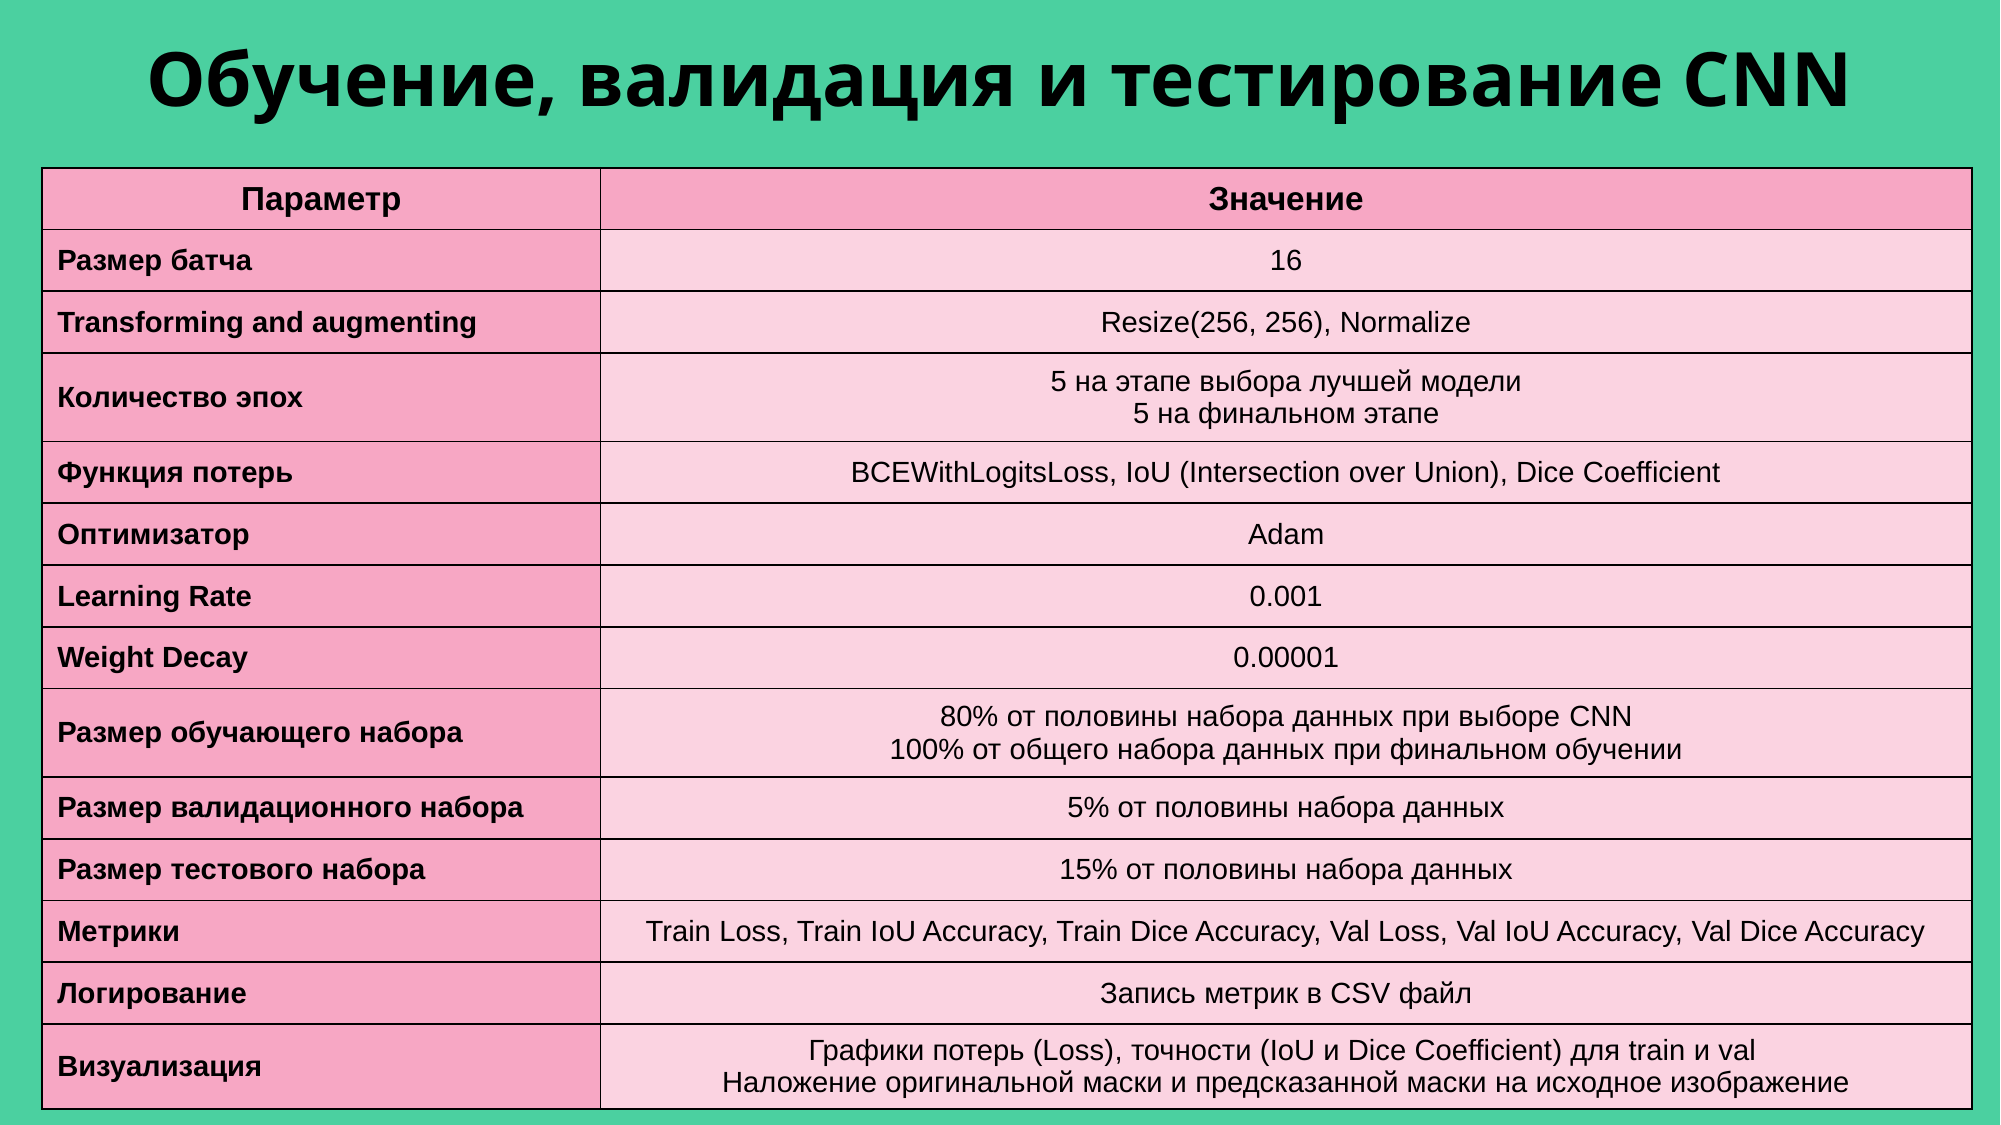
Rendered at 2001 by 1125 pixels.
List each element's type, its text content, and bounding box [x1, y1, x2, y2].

table_cell Графики потерь (Loss), точности (IoU и Dice Coefficient) для train и val Наложение оригинальной маски и предсказанной маски на исходное изображение [601, 1025, 1971, 1108]
table_cell Adam [601, 504, 1971, 564]
table_cell Resize(256, 256), Normalize [601, 292, 1971, 352]
table_cell Learning Rate [43, 566, 600, 626]
table_cell Оптимизатор [43, 504, 600, 564]
table_cell BCEWithLogitsLoss, IoU (Intersection over Union), Dice Coefficient [601, 442, 1971, 502]
table_cell 0.001 [601, 566, 1971, 626]
table_header Значение [601, 169, 1971, 229]
table_cell Функция потерь [43, 442, 600, 502]
table_cell Метрики [43, 901, 600, 961]
table_cell Размер тестового набора [43, 840, 600, 900]
table_cell Логирование [43, 963, 600, 1023]
table_cell Запись метрик в CSV файл [601, 963, 1971, 1023]
table_cell Train Loss, Train IoU Accuracy, Train Dice Accuracy, Val Loss, Val IoU Accuracy, Val Dice Accuracy [601, 901, 1971, 961]
table_cell Размер валидационного набора [43, 778, 600, 838]
table_cell Количество эпох [43, 354, 600, 441]
table_cell Визуализация [43, 1025, 600, 1108]
table_cell 5 на этапе выбора лучшей модели 5 на финальном этапе [601, 354, 1971, 441]
table_cell 80% от половины набора данных при выборе CNN 100% от общего набора данных при финальном обучении [601, 689, 1971, 776]
text_box Обучение, валидация и тестирование CNN [35, 48, 1965, 130]
table_header Параметр [43, 169, 600, 229]
table_cell Размер батча [43, 230, 600, 290]
table_cell Transforming and augmenting [43, 292, 600, 352]
table_cell 0.00001 [601, 628, 1971, 688]
table_cell 5% от половины набора данных [601, 778, 1971, 838]
table_cell Weight Decay [43, 628, 600, 688]
table_cell 15% от половины набора данных [601, 840, 1971, 900]
table_cell 16 [601, 230, 1971, 290]
table_cell Размер обучающего набора [43, 689, 600, 776]
